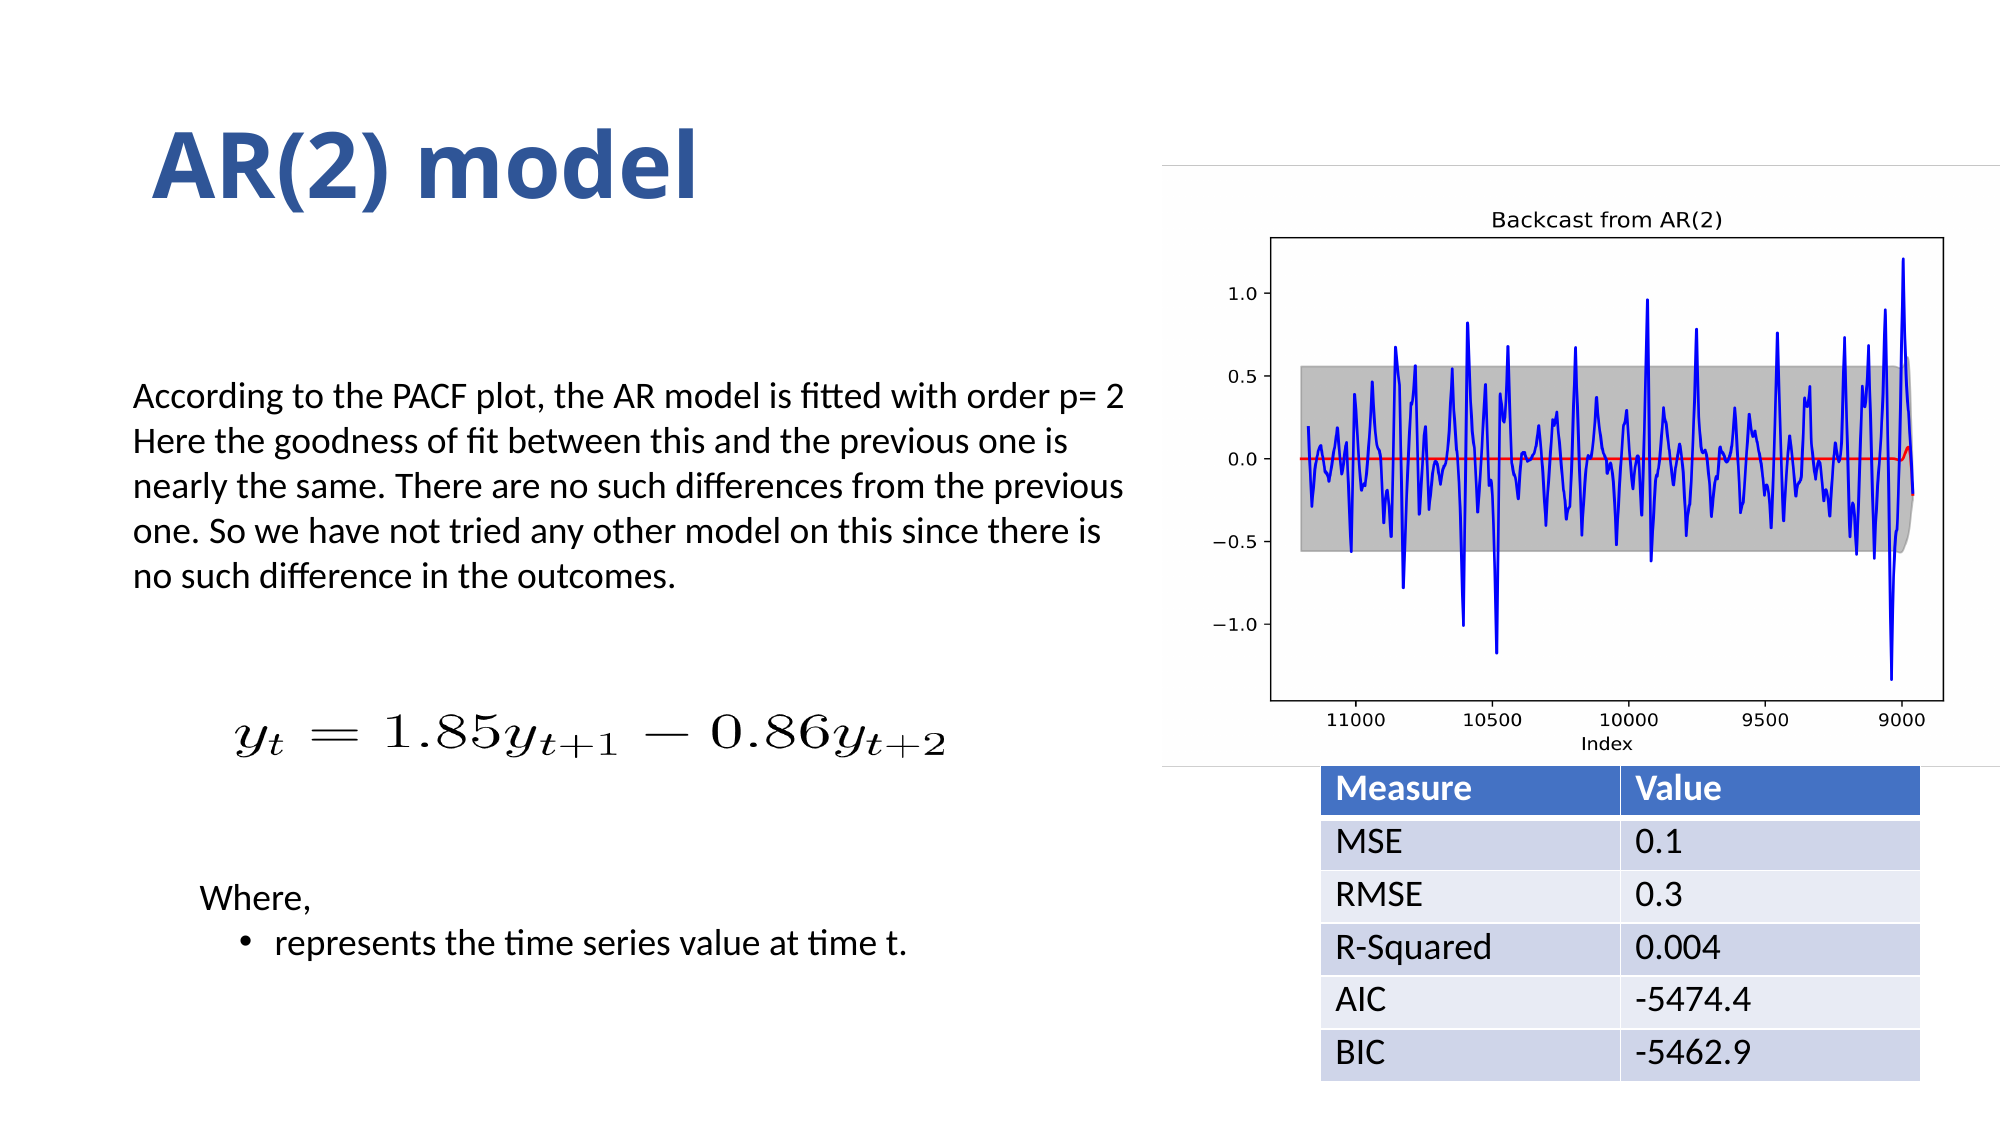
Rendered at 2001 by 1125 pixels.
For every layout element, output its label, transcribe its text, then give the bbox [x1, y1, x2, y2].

table_cell AIC [1321, 977, 1620, 1028]
table_cell MSE [1321, 821, 1620, 870]
table_cell 0.1 [1621, 821, 1920, 870]
table_cell -5462.9 [1621, 1030, 1920, 1081]
table_cell BIC [1321, 1030, 1620, 1081]
table_header Measure [1321, 767, 1620, 815]
table_cell 0.3 [1621, 871, 1920, 922]
table_header Value [1621, 767, 1920, 815]
table_cell R-Squared [1321, 924, 1620, 975]
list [233, 714, 944, 758]
picture [1162, 165, 2000, 767]
table_cell RMSE [1321, 871, 1620, 922]
title AR(2) model [137, 59, 1863, 278]
table_cell 0.004 [1621, 924, 1920, 975]
table_cell -5474.4 [1621, 977, 1920, 1028]
text_box According to the PACF plot, the AR model is fitted with order p= 2 Here the goodness of fit between this and the previous one is nearly the same. There are no such differences from the previous one. So we have not tried any other model on this since there is no such difference in the outcomes. [118, 363, 1146, 603]
